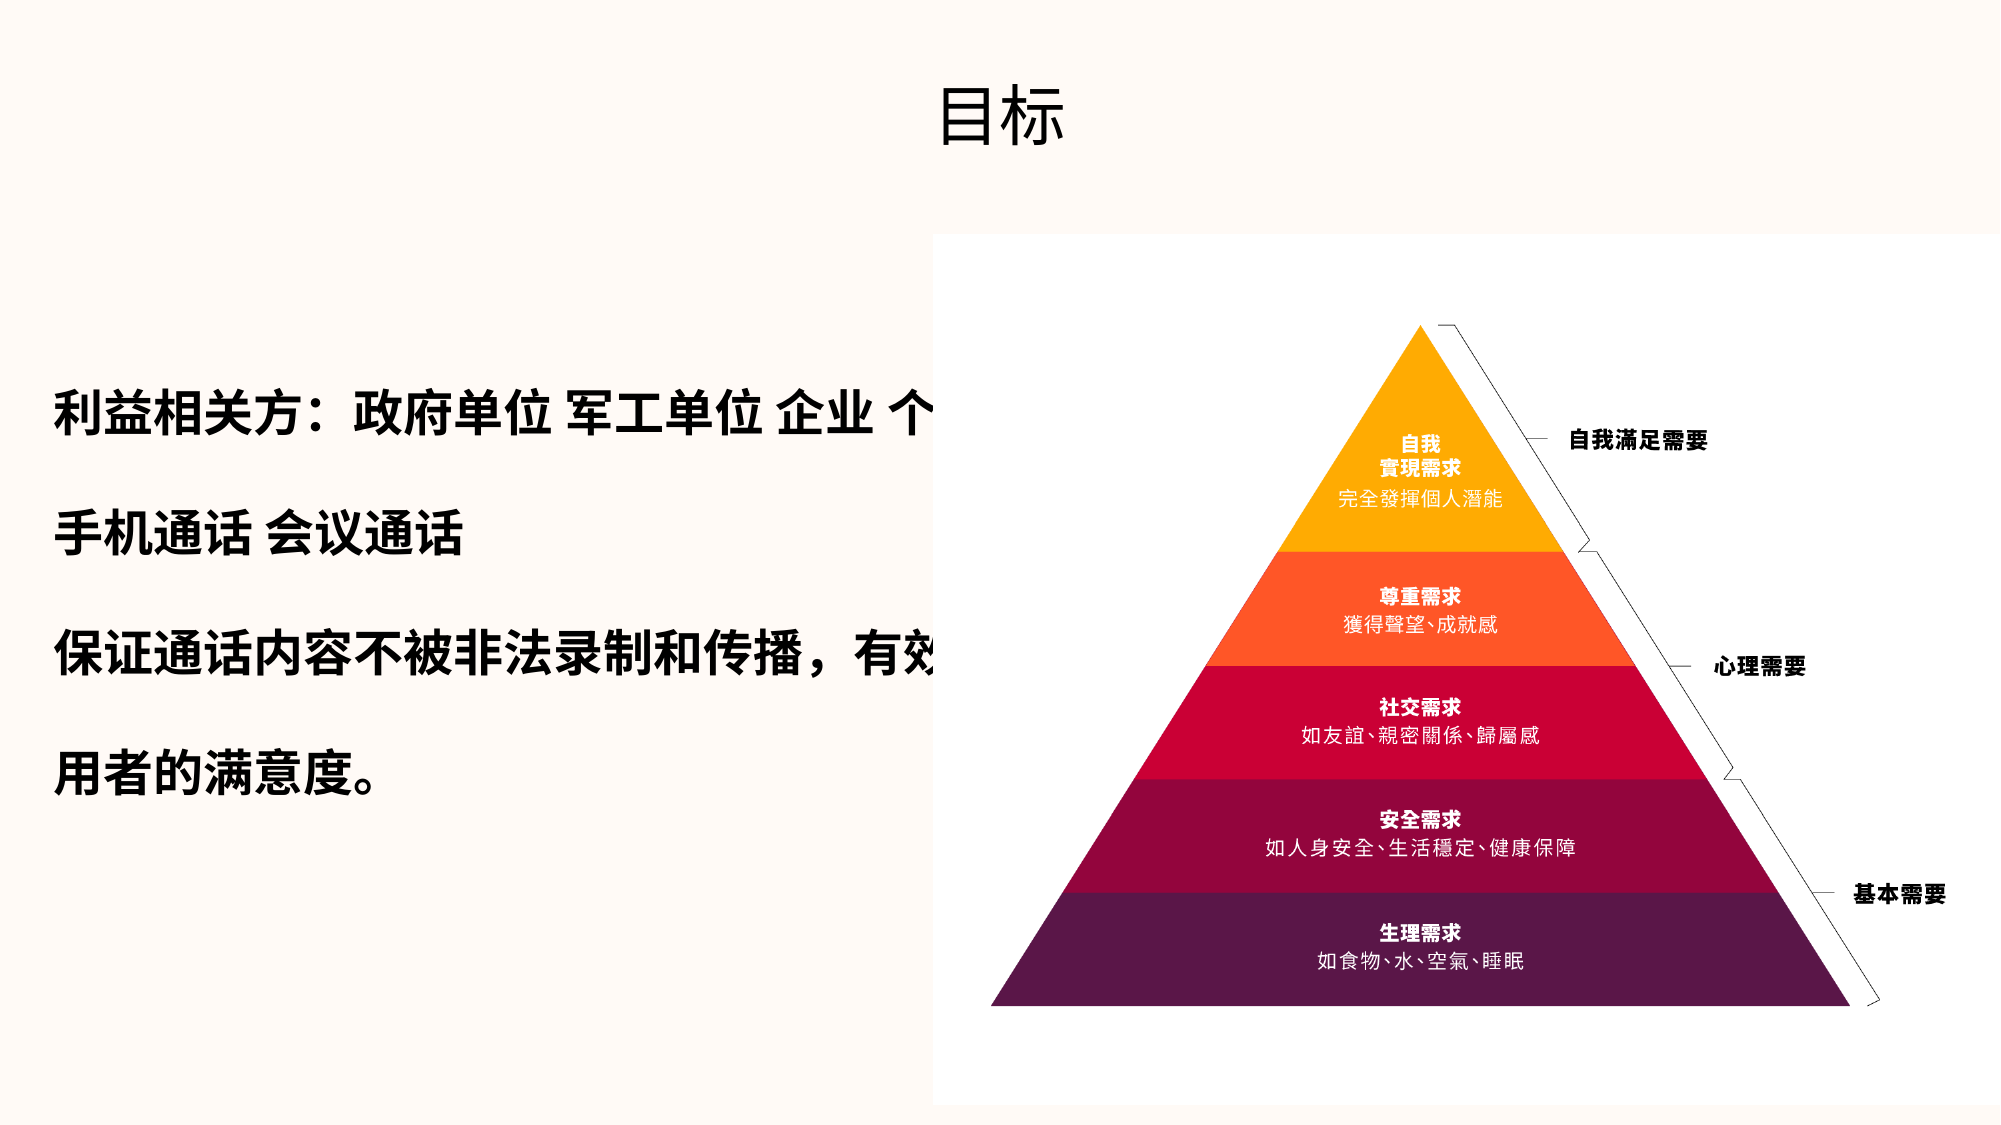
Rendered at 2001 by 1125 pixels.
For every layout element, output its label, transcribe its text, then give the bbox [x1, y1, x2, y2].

text_box 目标 [827, 66, 1173, 162]
text_box 利益相关方：政府单位 军工单位 企业 个人 手机通话 会议通话 保证通话内容不被非法录制和传播，有效的保护了用户的个人隐私和安全，提高了使用者的满意度。 [38, 313, 933, 809]
picture [933, 234, 2000, 1105]
